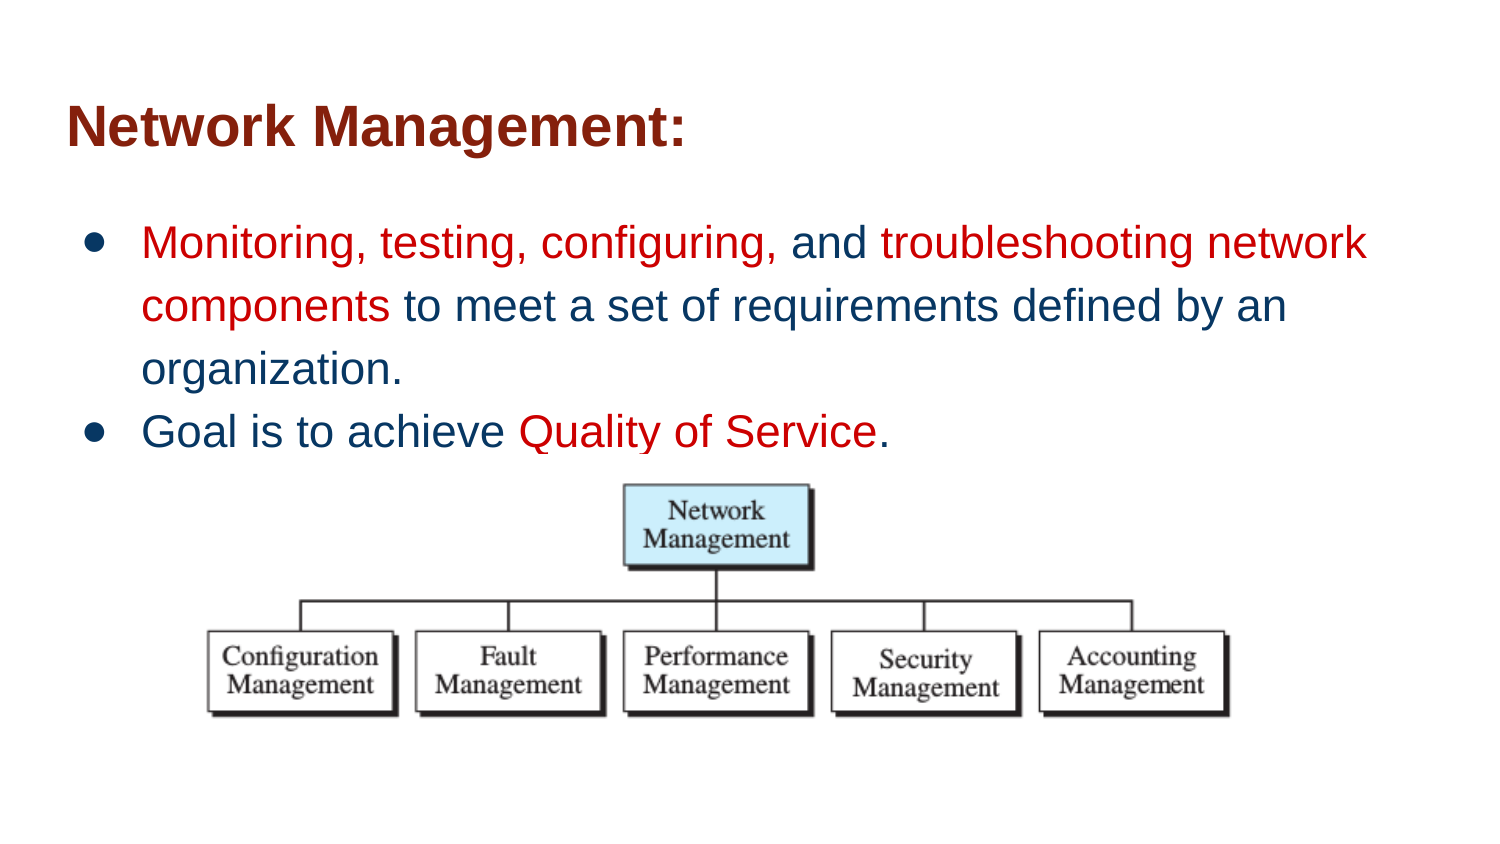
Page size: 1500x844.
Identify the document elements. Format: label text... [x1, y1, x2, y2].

picture [146, 453, 1319, 764]
list Monitoring, testing, configuring, and troubleshooting network components to meet a set of requirements defined by an organization. Goal is to achieve Quality of Service. [51, 189, 1449, 750]
title Network Management: [51, 72, 1449, 167]
